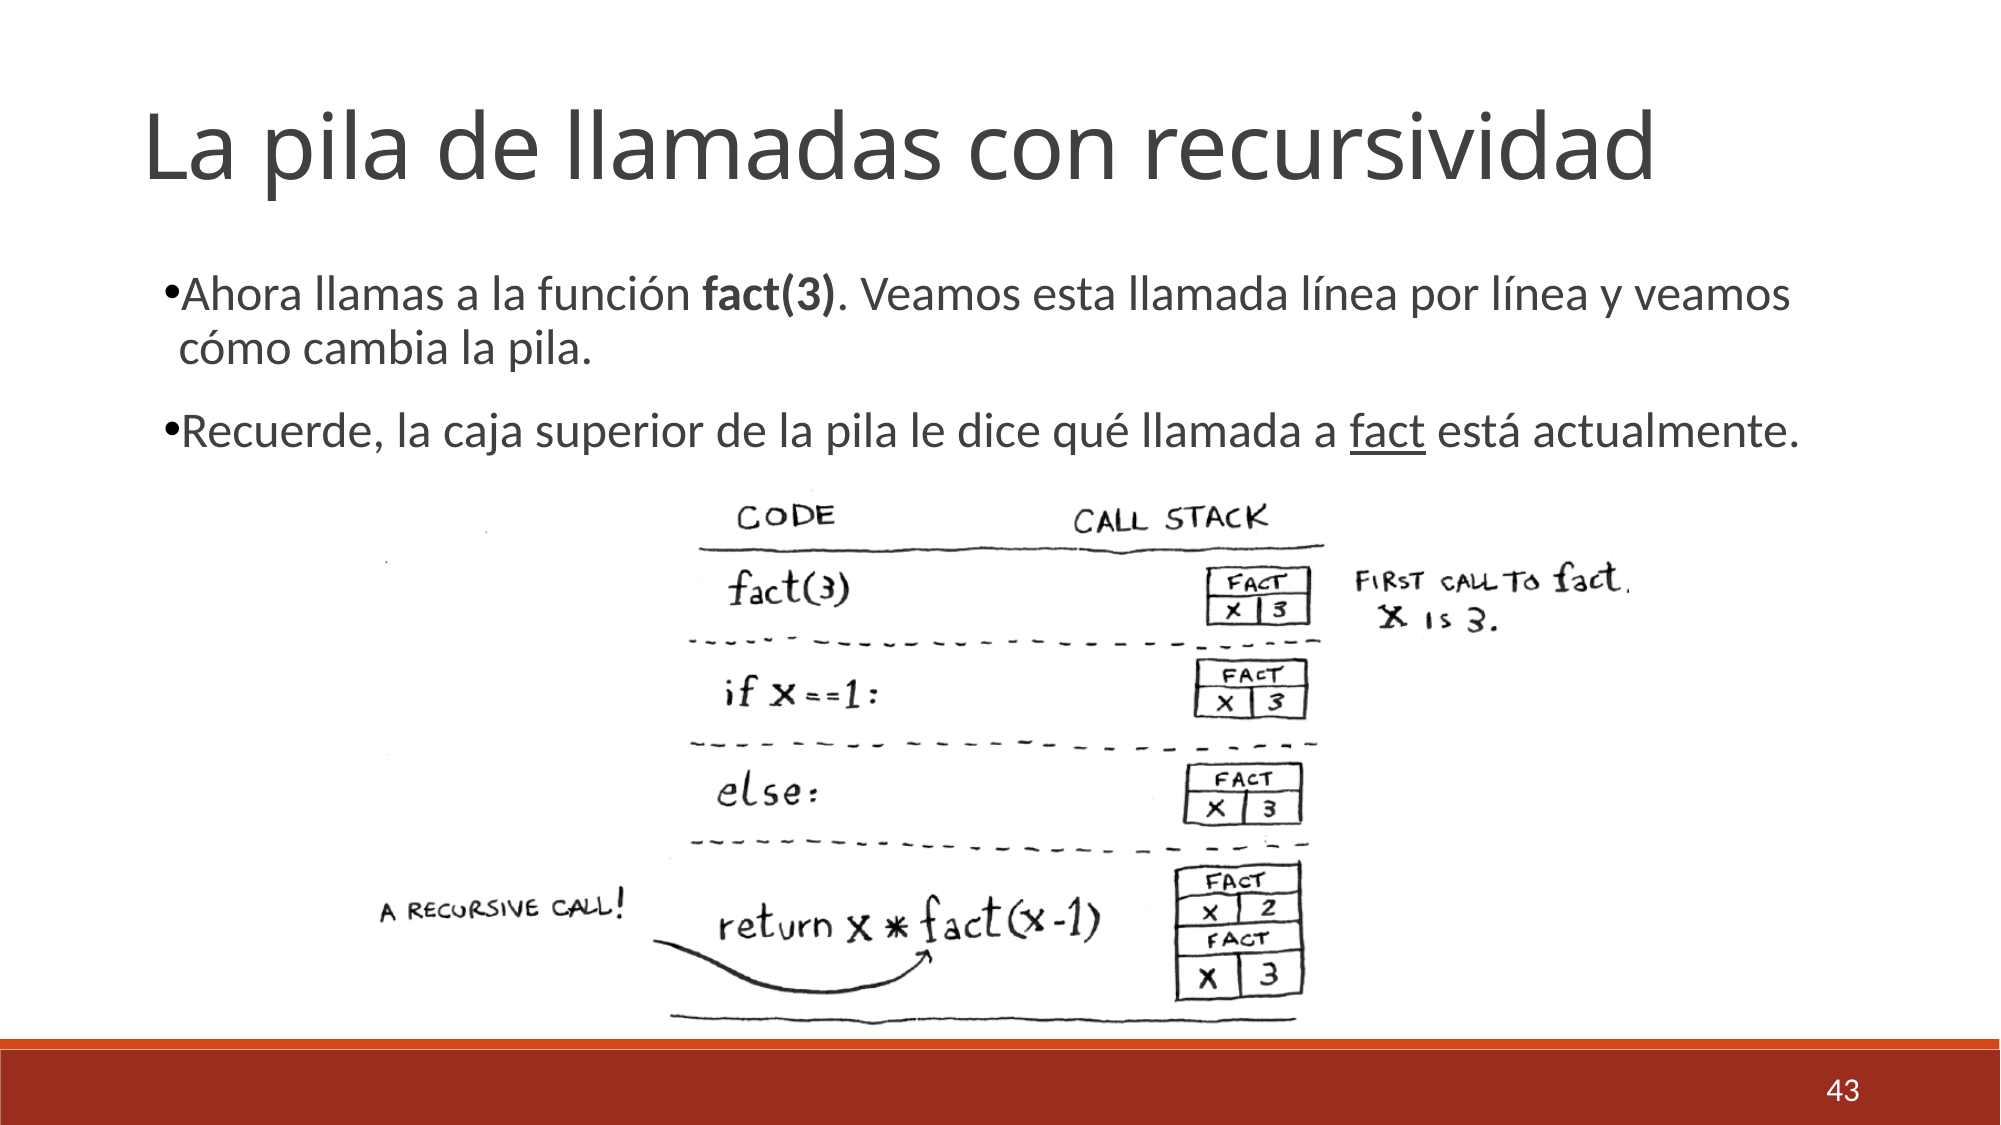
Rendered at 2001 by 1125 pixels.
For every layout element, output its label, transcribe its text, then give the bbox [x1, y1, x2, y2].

text_box La pila de llamadas con recursividad [126, 97, 1821, 237]
slide_number 43 [126, 1061, 1875, 1115]
picture [372, 484, 1630, 1028]
text_box Ahora llamas a la función fact(3). Veamos esta llamada línea por línea y veamos cómo cambia la pila. Recuerde, la caja superior de la pila le dice qué llamada a fact está actualmente. [148, 260, 1851, 975]
